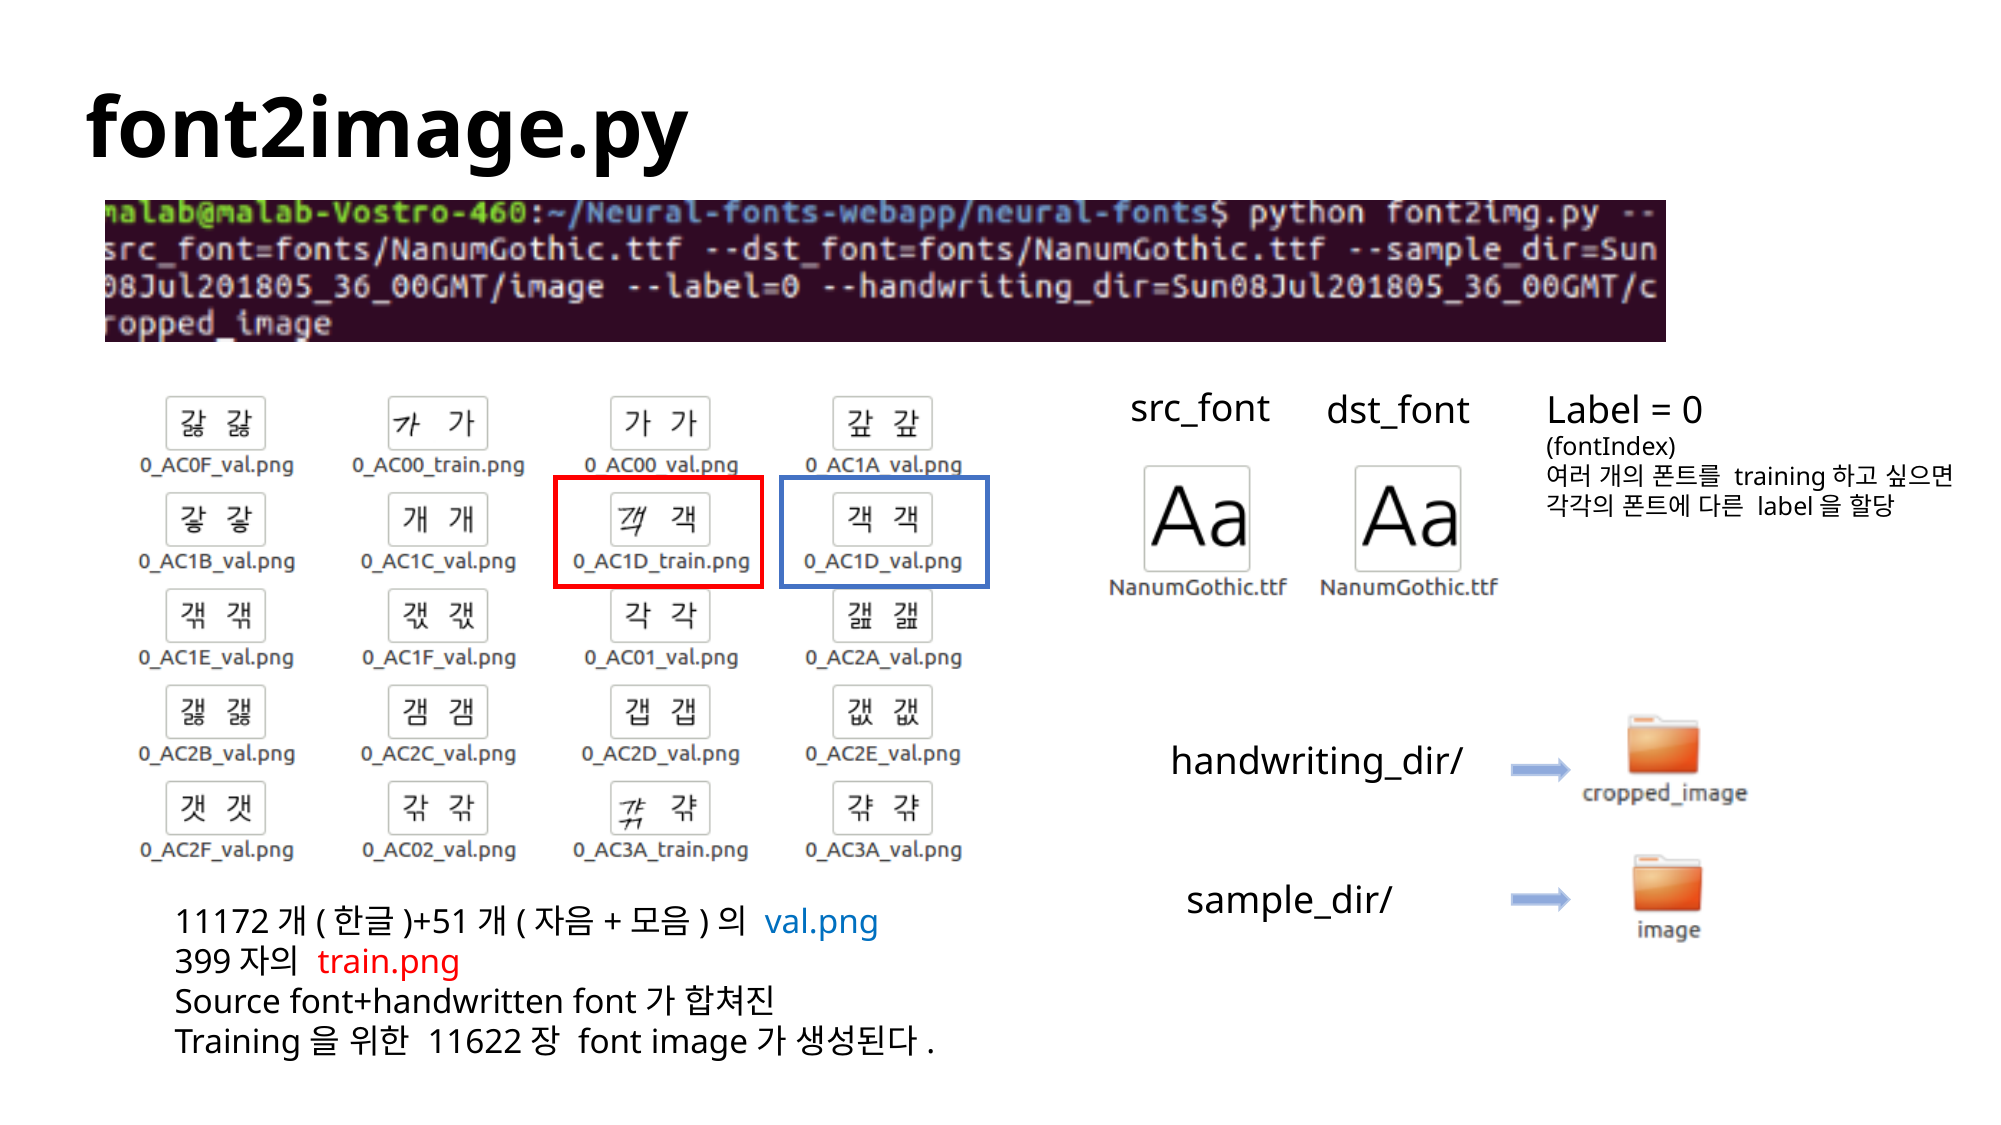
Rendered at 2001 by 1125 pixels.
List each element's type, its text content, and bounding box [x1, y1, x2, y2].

picture [1568, 702, 1763, 818]
text_box src_font [1115, 376, 1286, 437]
text_box 11172개(한글)+51개(자음+모음)의 val.png 399자의 train.png Source font+handwritten font가 합쳐진 Training을 위한 11622장 font image가 생성된다. [159, 892, 940, 1068]
picture [107, 389, 989, 870]
text_box Label = 0 (fontIndex) 여러 개의 폰트를 training하고 싶으면 각각의 폰트에 다른 label을 할당 [1531, 378, 1970, 528]
text_box [1510, 757, 1568, 783]
text_box [1510, 887, 1571, 913]
picture [105, 200, 1666, 342]
text_box handwriting_dir/ [1155, 729, 1480, 790]
text_box font2image.py [70, 66, 704, 182]
text_box sample_dir/ [1171, 869, 1409, 929]
picture [1607, 845, 1724, 954]
text_box dst_font [1311, 378, 1486, 439]
picture [1086, 461, 1512, 610]
